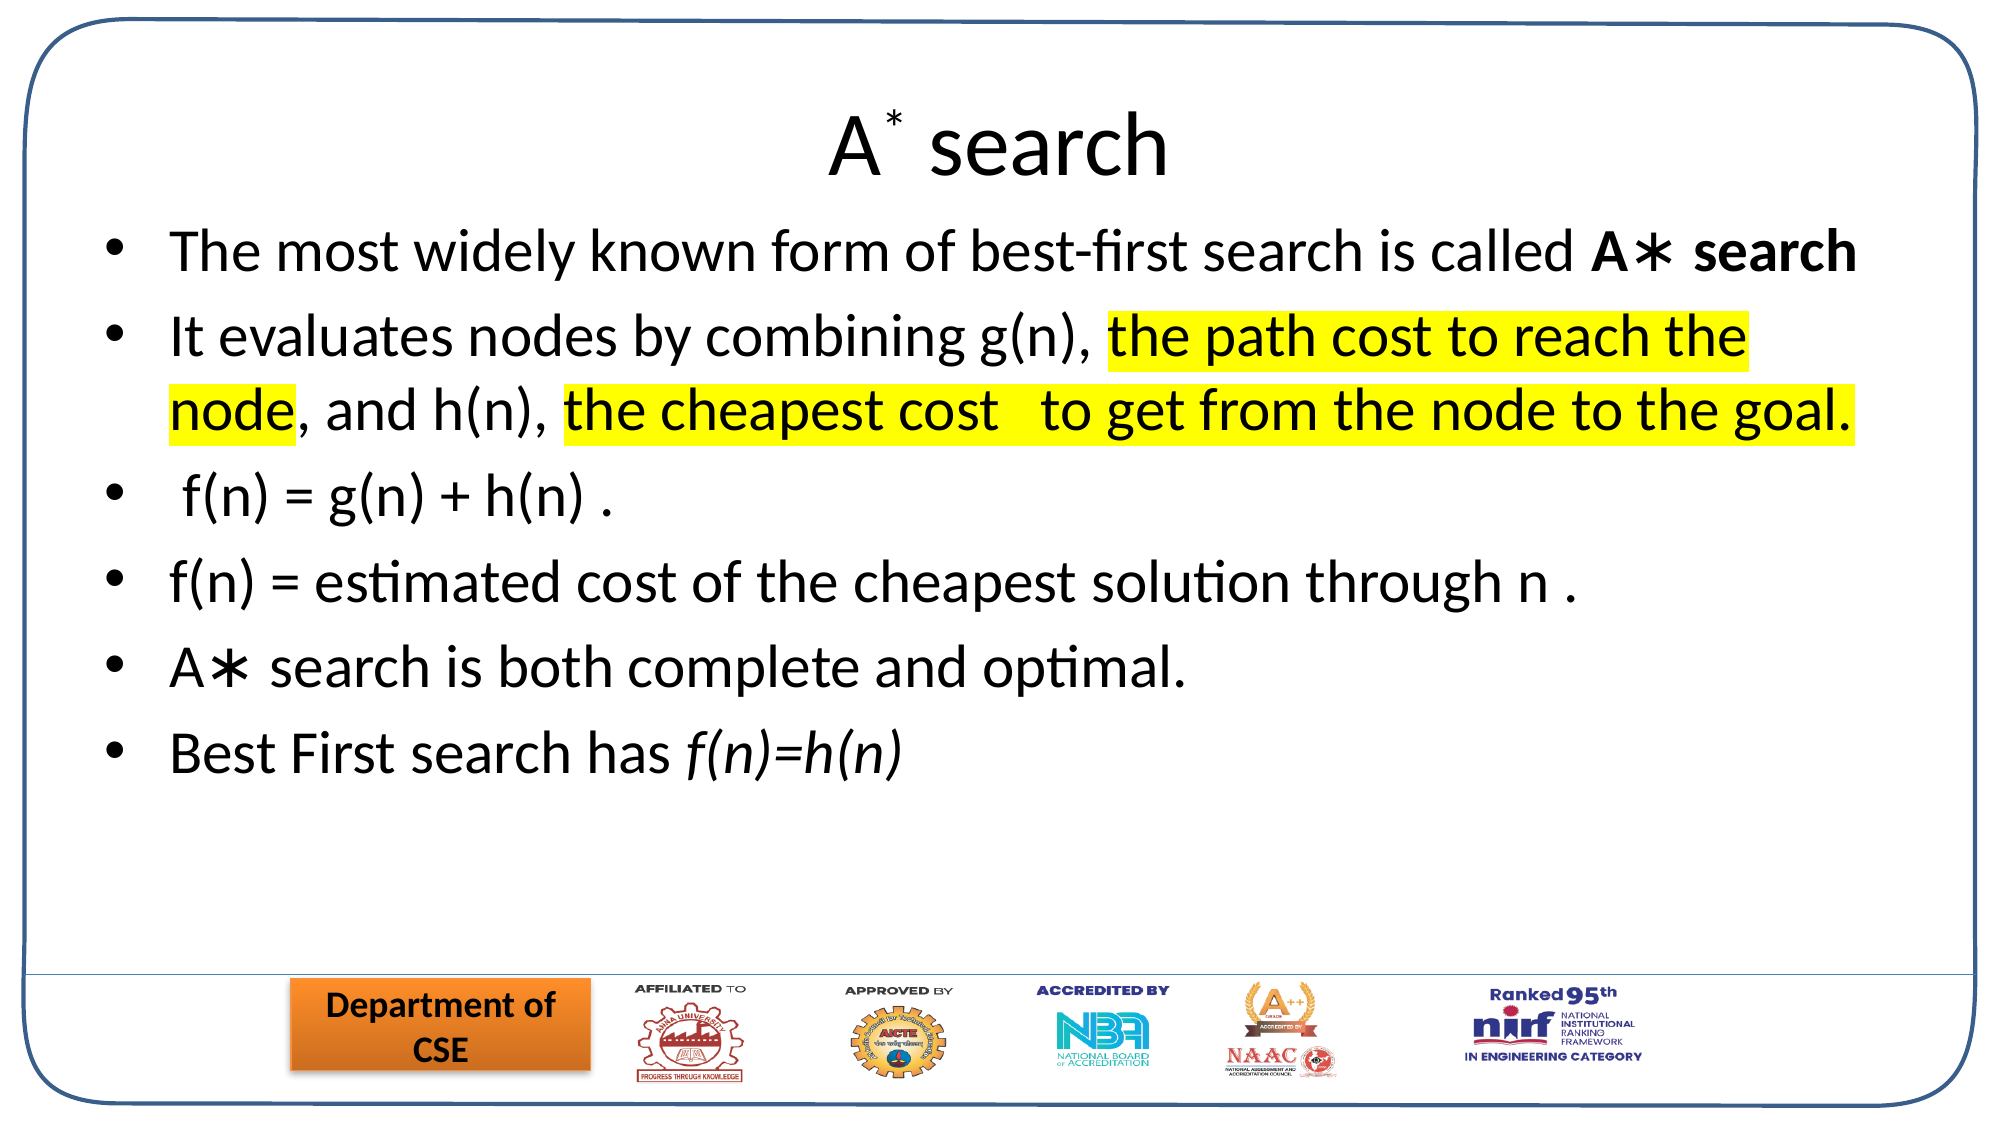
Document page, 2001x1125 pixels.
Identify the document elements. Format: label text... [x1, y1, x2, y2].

picture [826, 975, 974, 1086]
list The most widely known form of best-first search is called A∗ search It evaluates nodes by combining g(n), the path cost to reach the node, and h(n), the cheapest cost to get from the node to the goal. f(n) = g(n) + h(n) . f(n) = estimated cost of the cheapest solution through n . A∗ search is both complete and optimal. Best First search has f(n)=h(n) [85, 202, 1886, 945]
picture [622, 975, 758, 1089]
picture [1456, 975, 1654, 1074]
picture [1033, 975, 1173, 1070]
title A* search [99, 45, 1900, 233]
picture [1219, 975, 1343, 1083]
